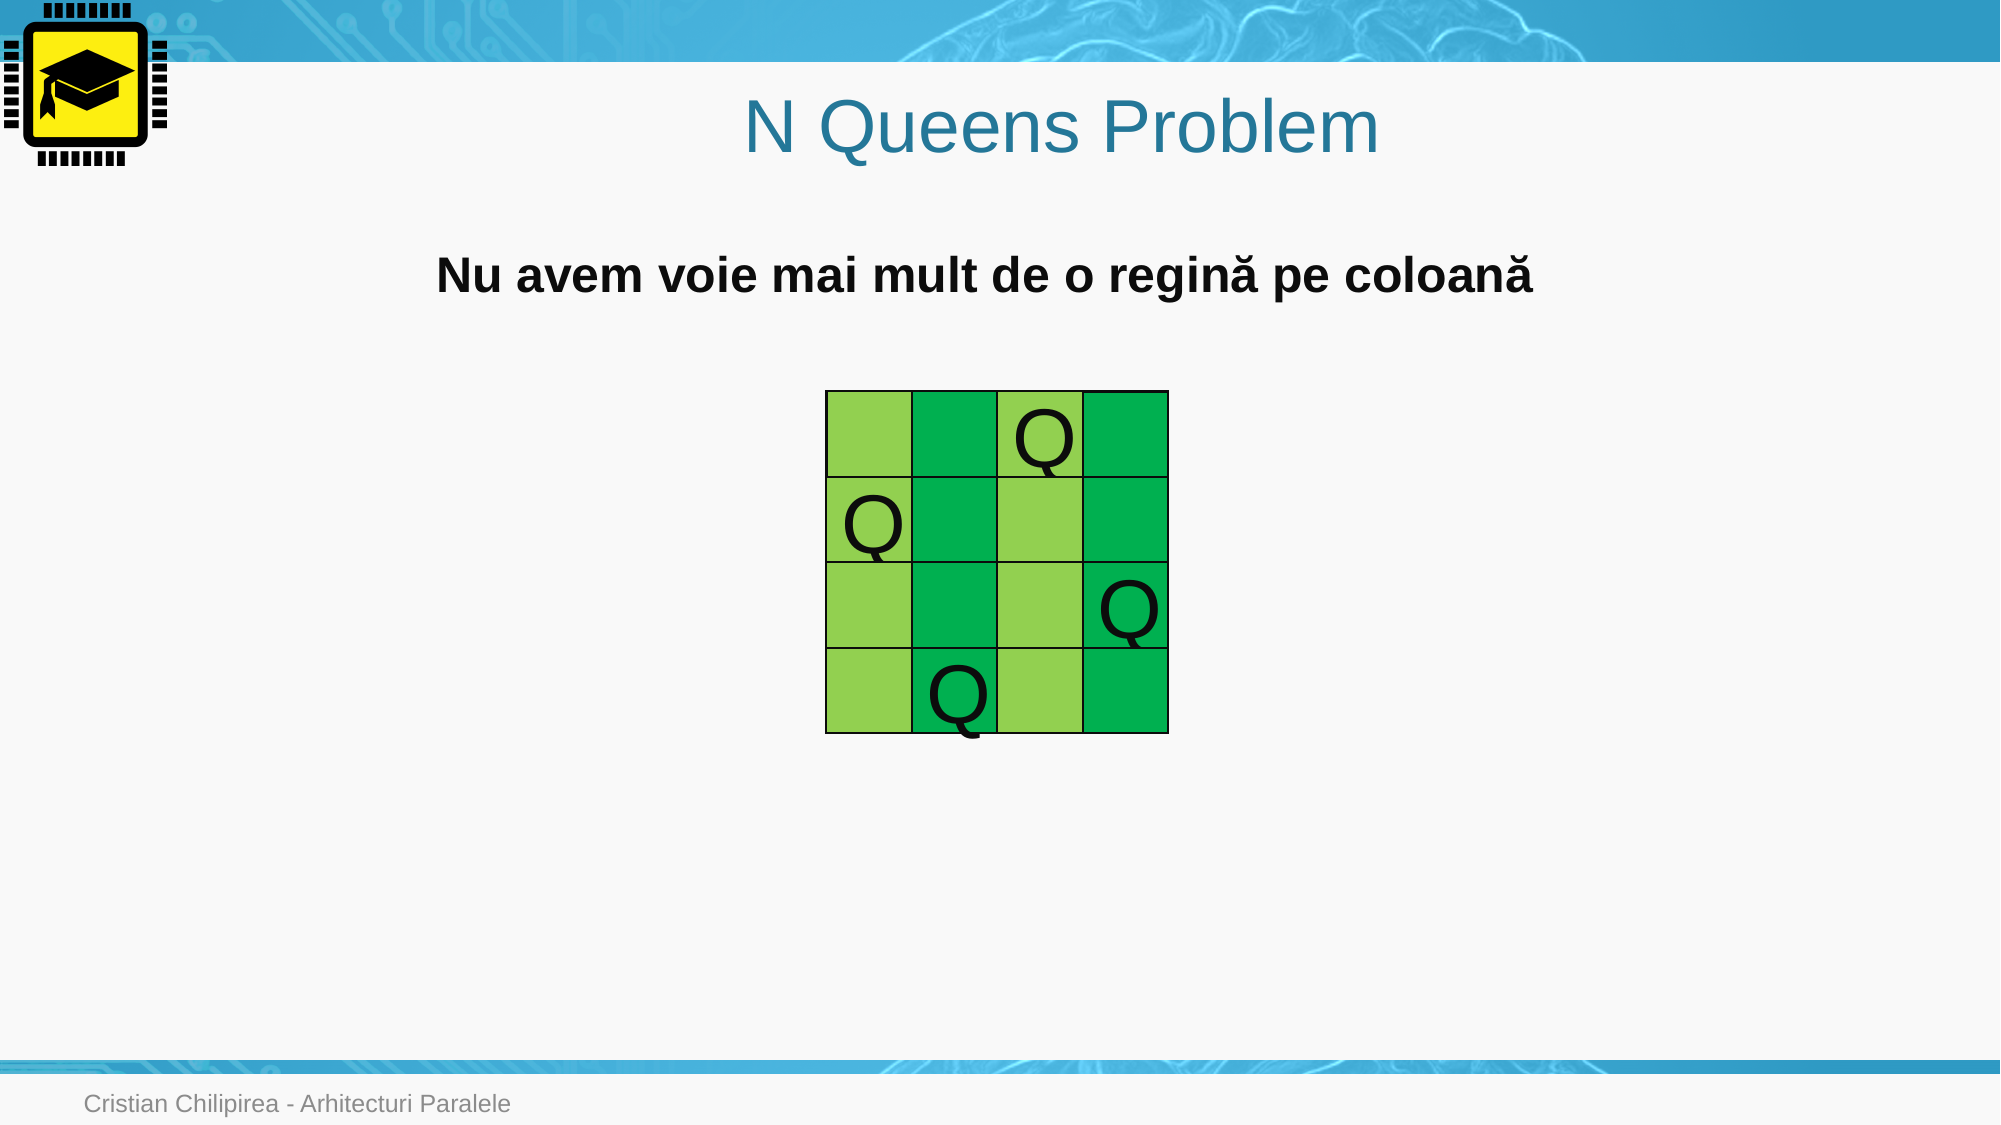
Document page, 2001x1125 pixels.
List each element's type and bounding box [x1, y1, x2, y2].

title [170, 76, 1955, 180]
picture [0, 0, 2000, 166]
text_box [825, 390, 1169, 734]
picture [0, 1060, 2000, 1074]
text_box [421, 235, 1550, 311]
footer [68, 1083, 1542, 1125]
